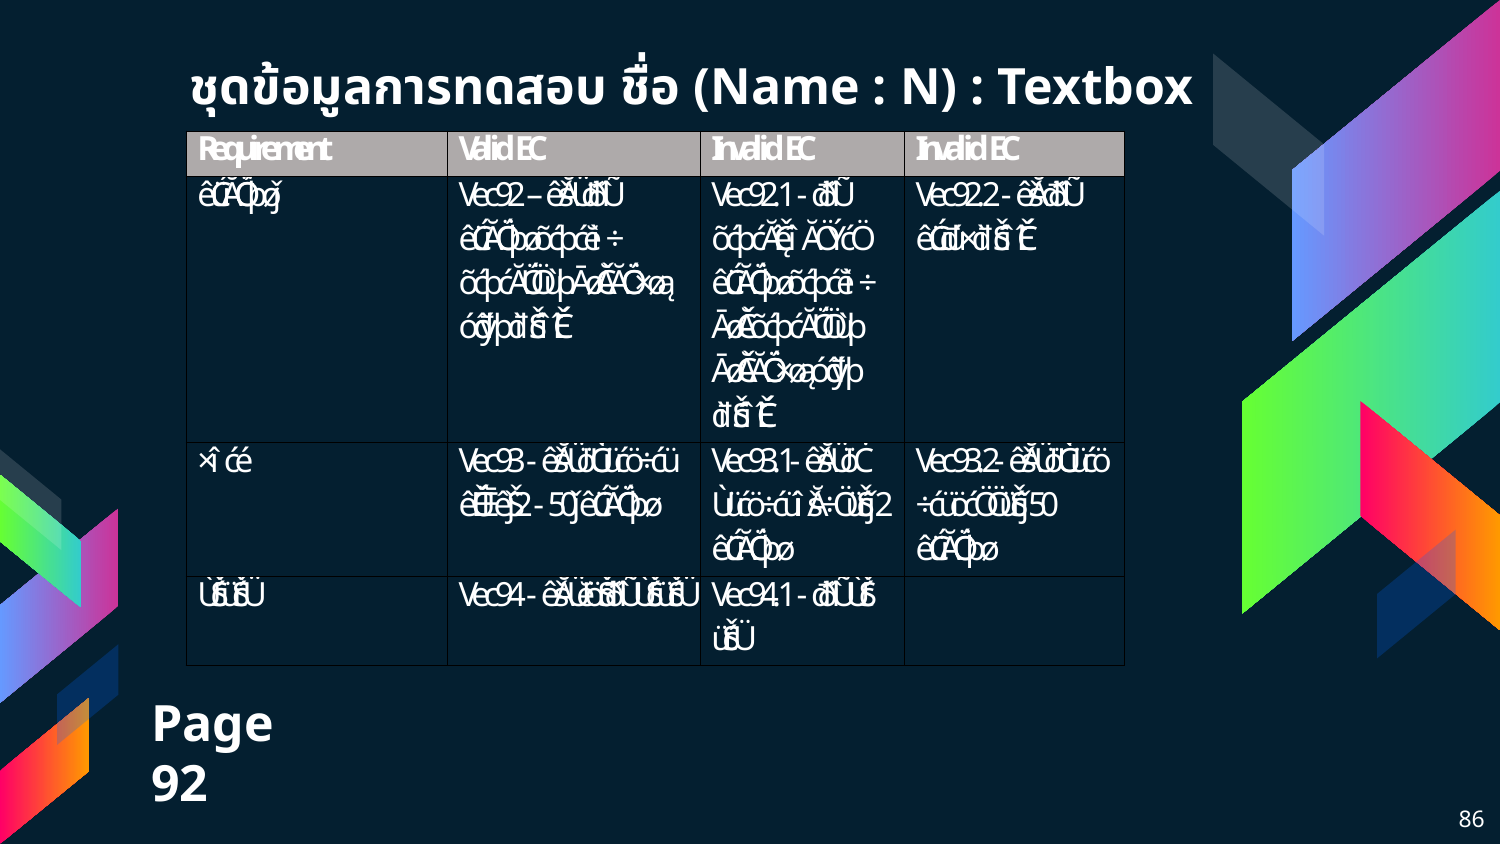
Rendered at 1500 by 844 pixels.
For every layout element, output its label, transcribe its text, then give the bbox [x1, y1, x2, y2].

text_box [185, 130, 1220, 713]
text_box Page 92 [136, 721, 350, 827]
slide_number 86 [1403, 789, 1500, 844]
title ชุดข้อมูลการทดสอบ ชื่อ (Name : N) : Textbox [175, 24, 1289, 130]
